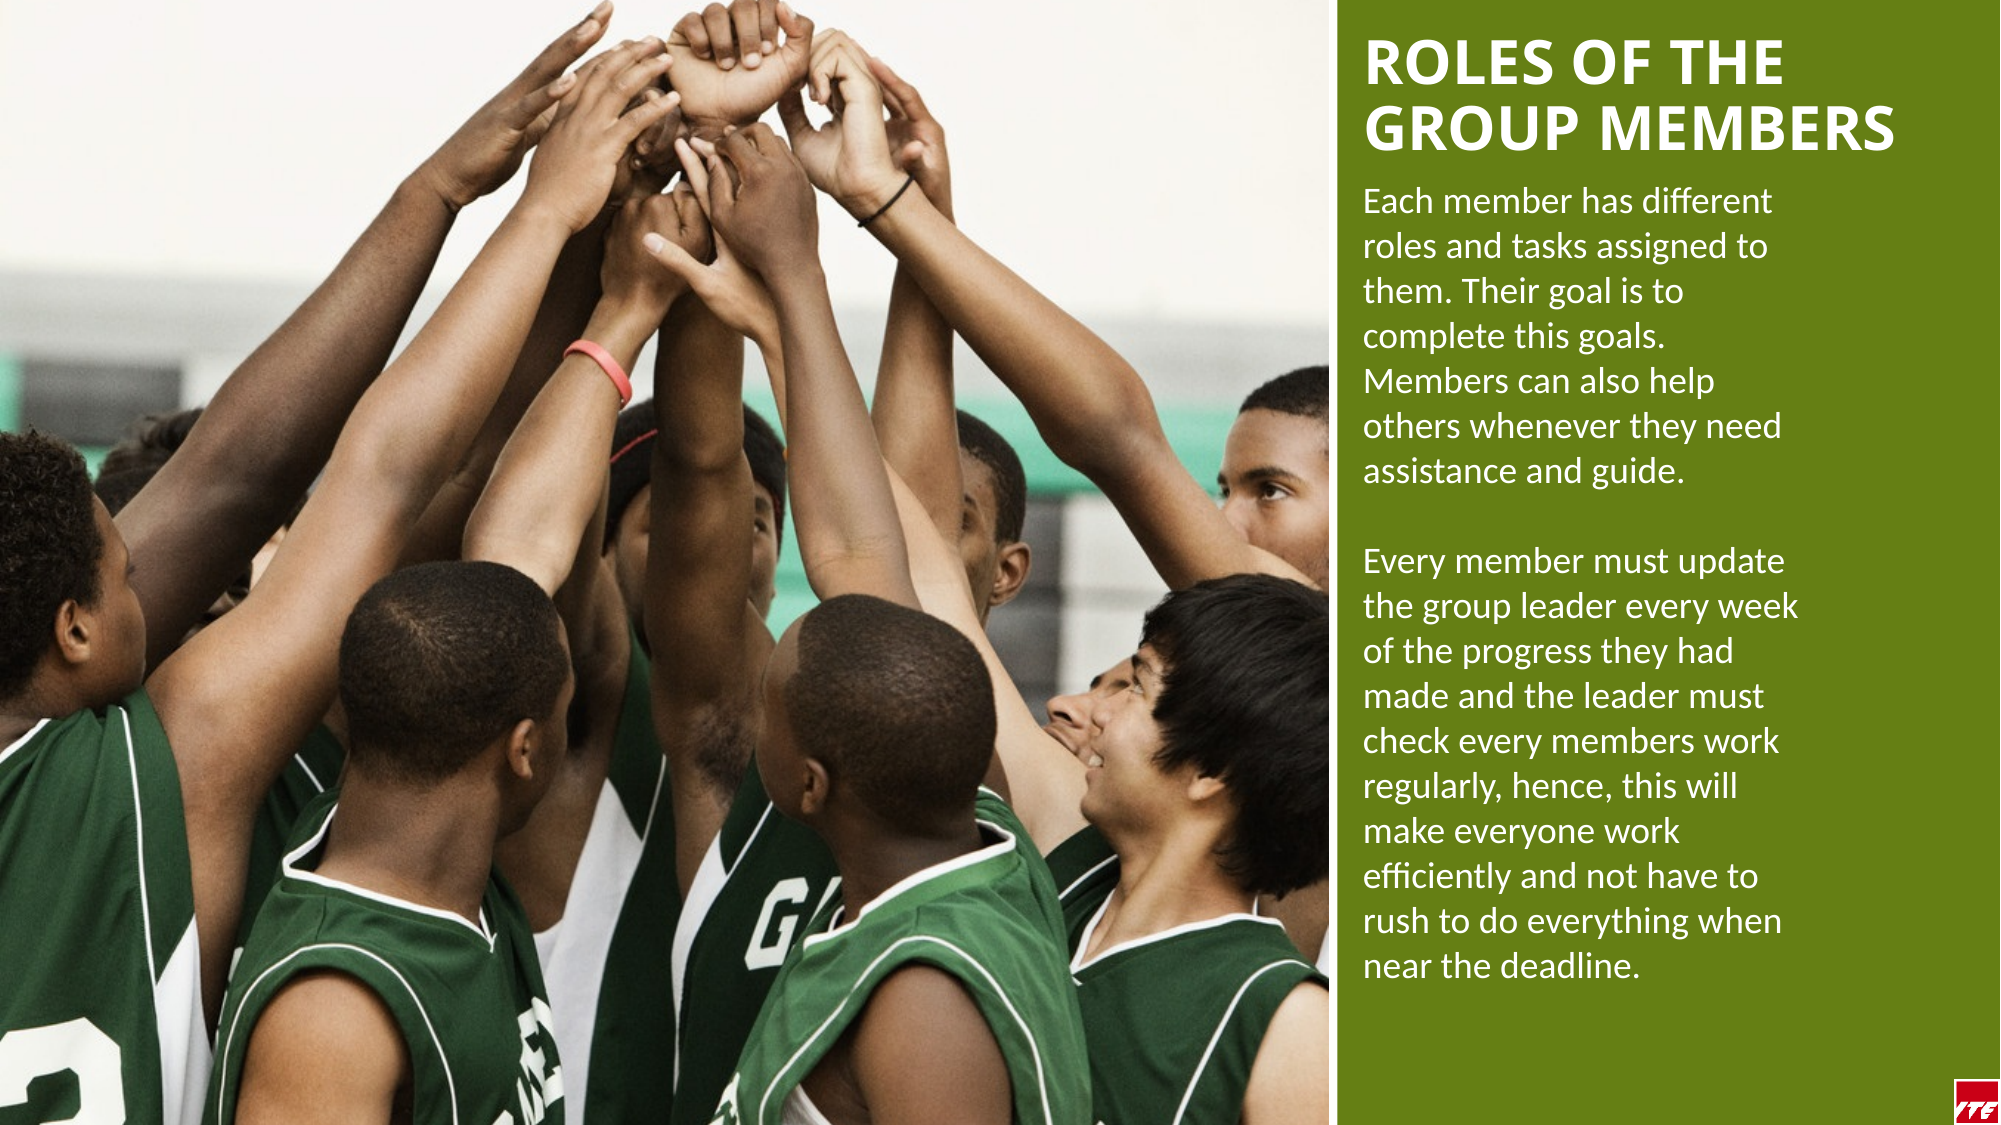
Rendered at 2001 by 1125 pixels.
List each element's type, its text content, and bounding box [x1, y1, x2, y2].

picture [0, 0, 1329, 1125]
title Roles of the group members [1348, 23, 1964, 172]
text_box Each member has different roles and tasks assigned to them. Their goal is to complete this goals. Members can also help others whenever they need assistance and guide. Every member must update the group leader every week of the progress they had made and the leader must check every members work regularly, hence, this will make everyone work efficiently and not have to rush to do everything when near the deadline. [1348, 168, 1816, 994]
picture [1954, 1079, 2000, 1125]
